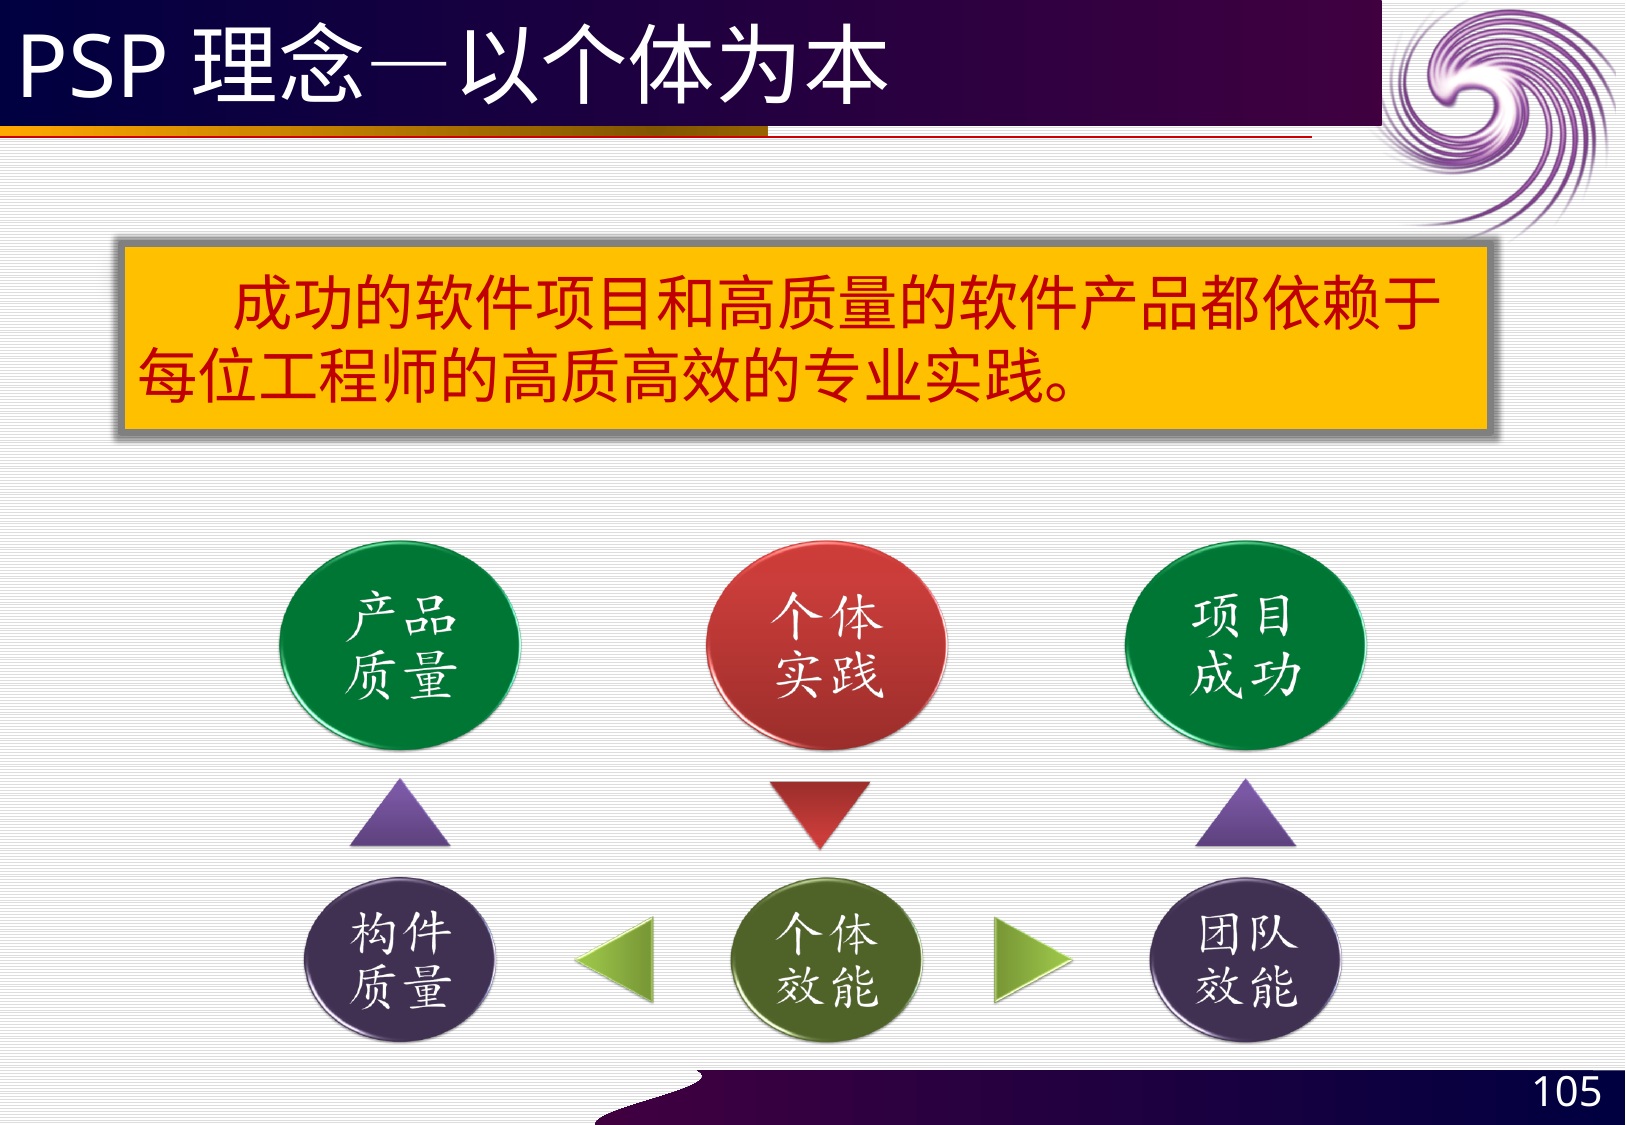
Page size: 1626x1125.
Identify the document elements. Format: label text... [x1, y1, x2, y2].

picture [1362, 0, 1616, 244]
picture [274, 538, 1370, 1048]
text_box 成功的软件项目和高质量的软件产品都依赖于每位工程师的高质高效的专业实践。 [121, 243, 1491, 433]
slide_number 105 [1474, 1069, 1619, 1125]
title PSP理念—以个体为本 [0, 0, 1382, 126]
